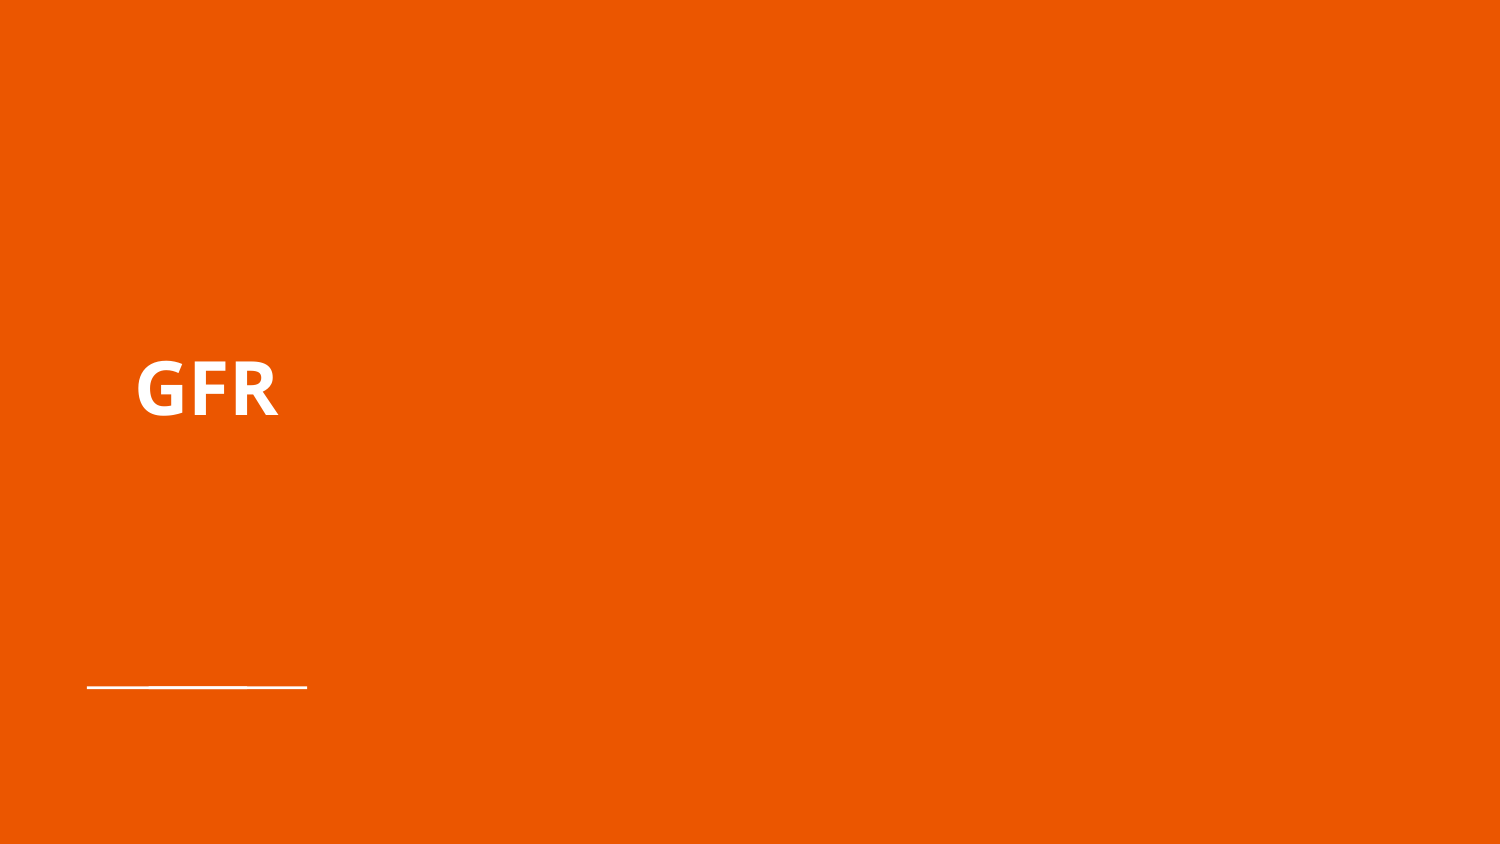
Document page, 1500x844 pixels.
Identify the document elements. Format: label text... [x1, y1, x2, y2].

title GFR [119, 141, 1272, 632]
